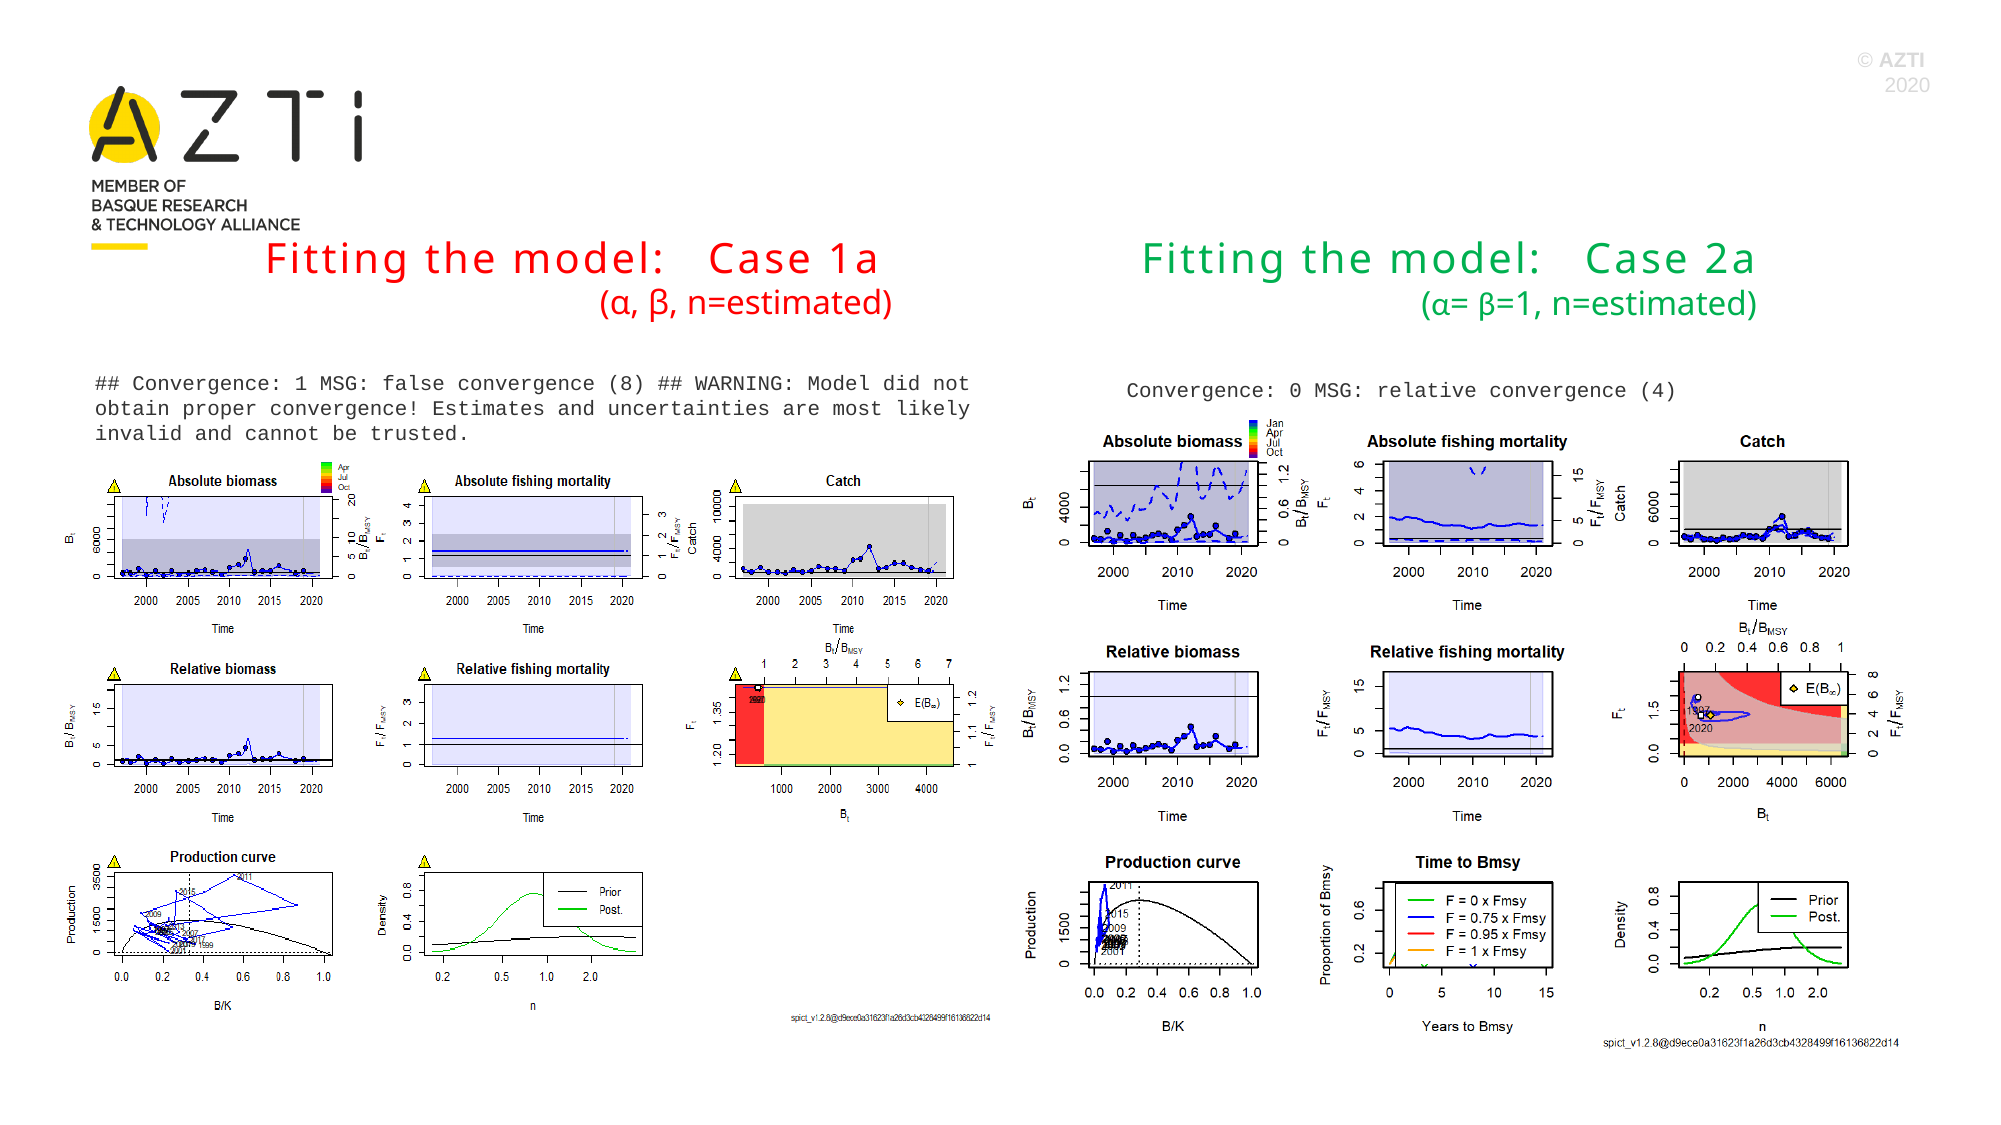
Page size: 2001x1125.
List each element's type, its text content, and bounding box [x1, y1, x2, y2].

text_box Fitting the model: Case 2a (α= β=1, n=estimated) [1126, 224, 1809, 330]
text_box ## Convergence: 1 MSG: false convergence (8) ## WARNING: Model did not obtain proper convergence! Estimates and uncertainties are most likely invalid and cannot be trusted. [94, 369, 1000, 456]
text_box Convergence: 0 MSG: relative convergence (4) [1126, 377, 1706, 413]
picture [89, 86, 362, 250]
text_box Fitting the model: Case 1a (α, β, n=estimated) [250, 224, 968, 369]
picture [1018, 419, 1906, 1054]
picture [62, 462, 996, 1030]
